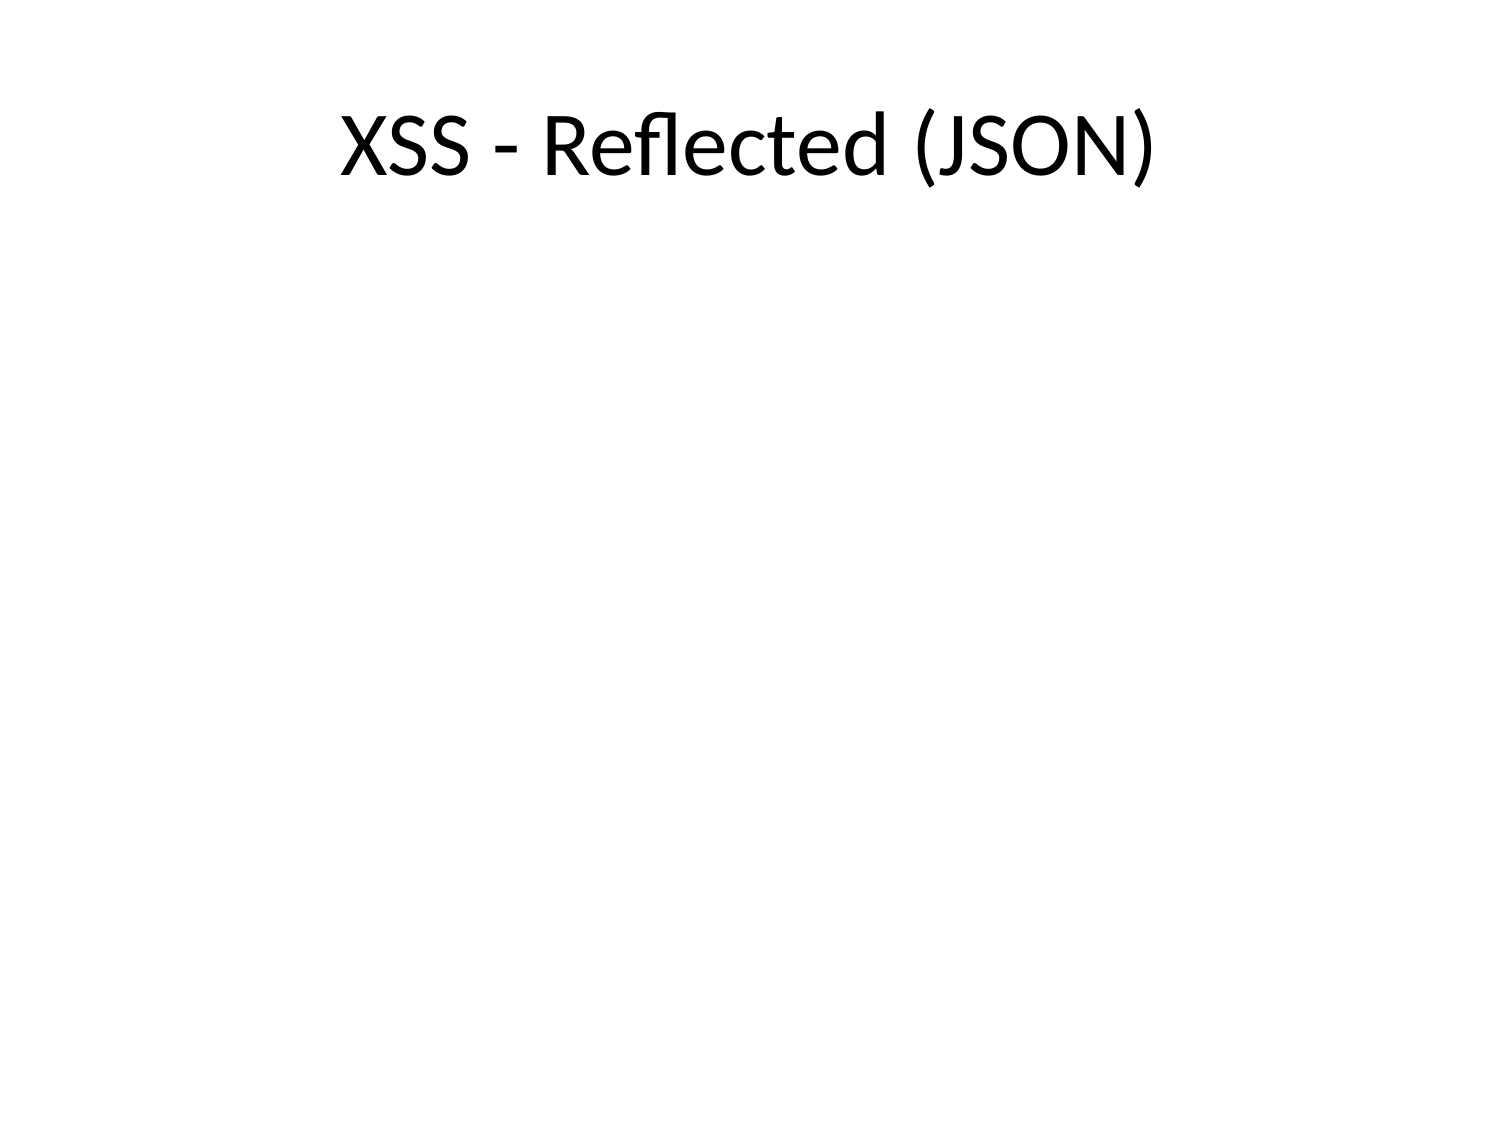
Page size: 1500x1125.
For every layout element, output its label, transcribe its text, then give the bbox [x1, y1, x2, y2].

title XSS - Reflected (JSON) [75, 45, 1425, 233]
